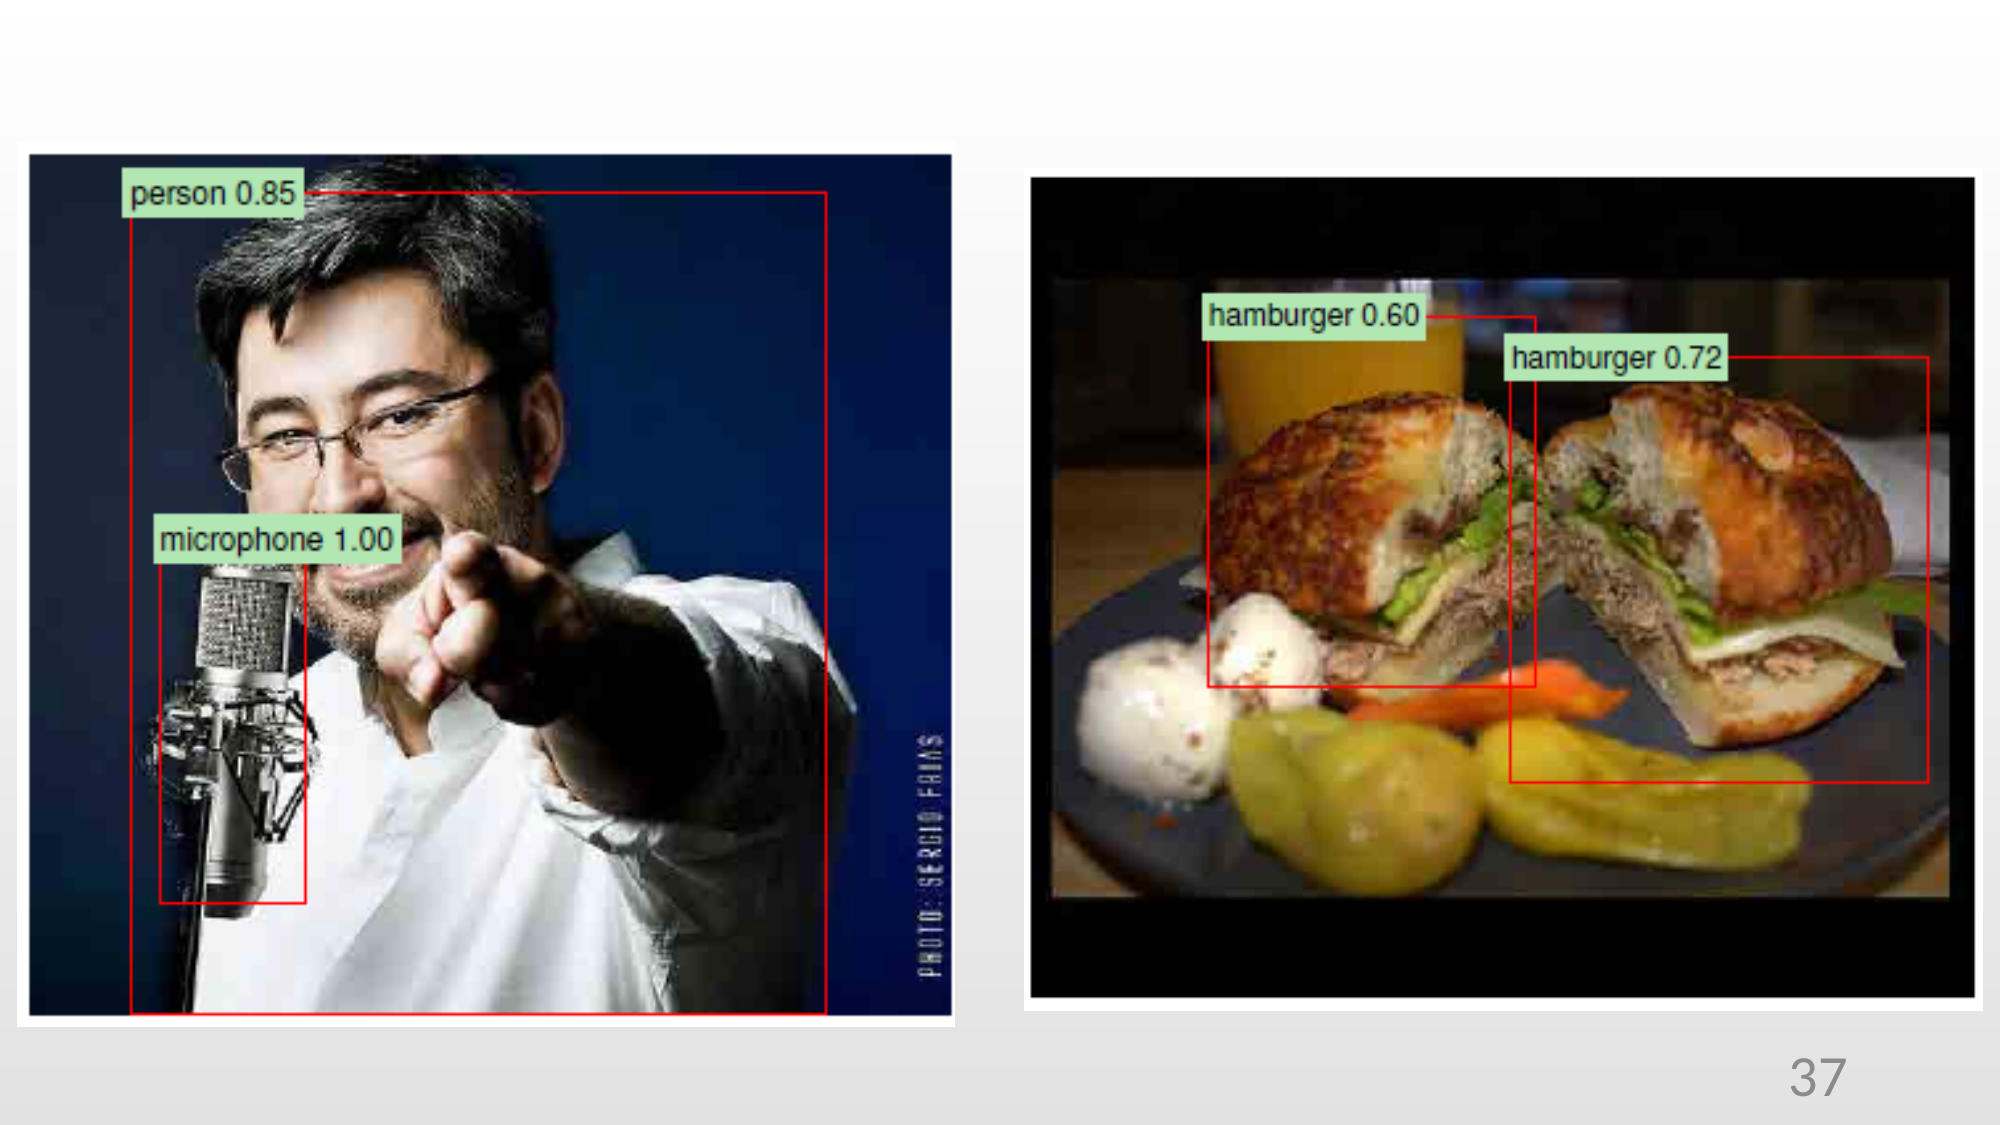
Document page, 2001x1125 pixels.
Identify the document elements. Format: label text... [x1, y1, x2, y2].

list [17, 142, 955, 1027]
picture [1024, 168, 1983, 1011]
slide_number 37 [1412, 1042, 1863, 1103]
